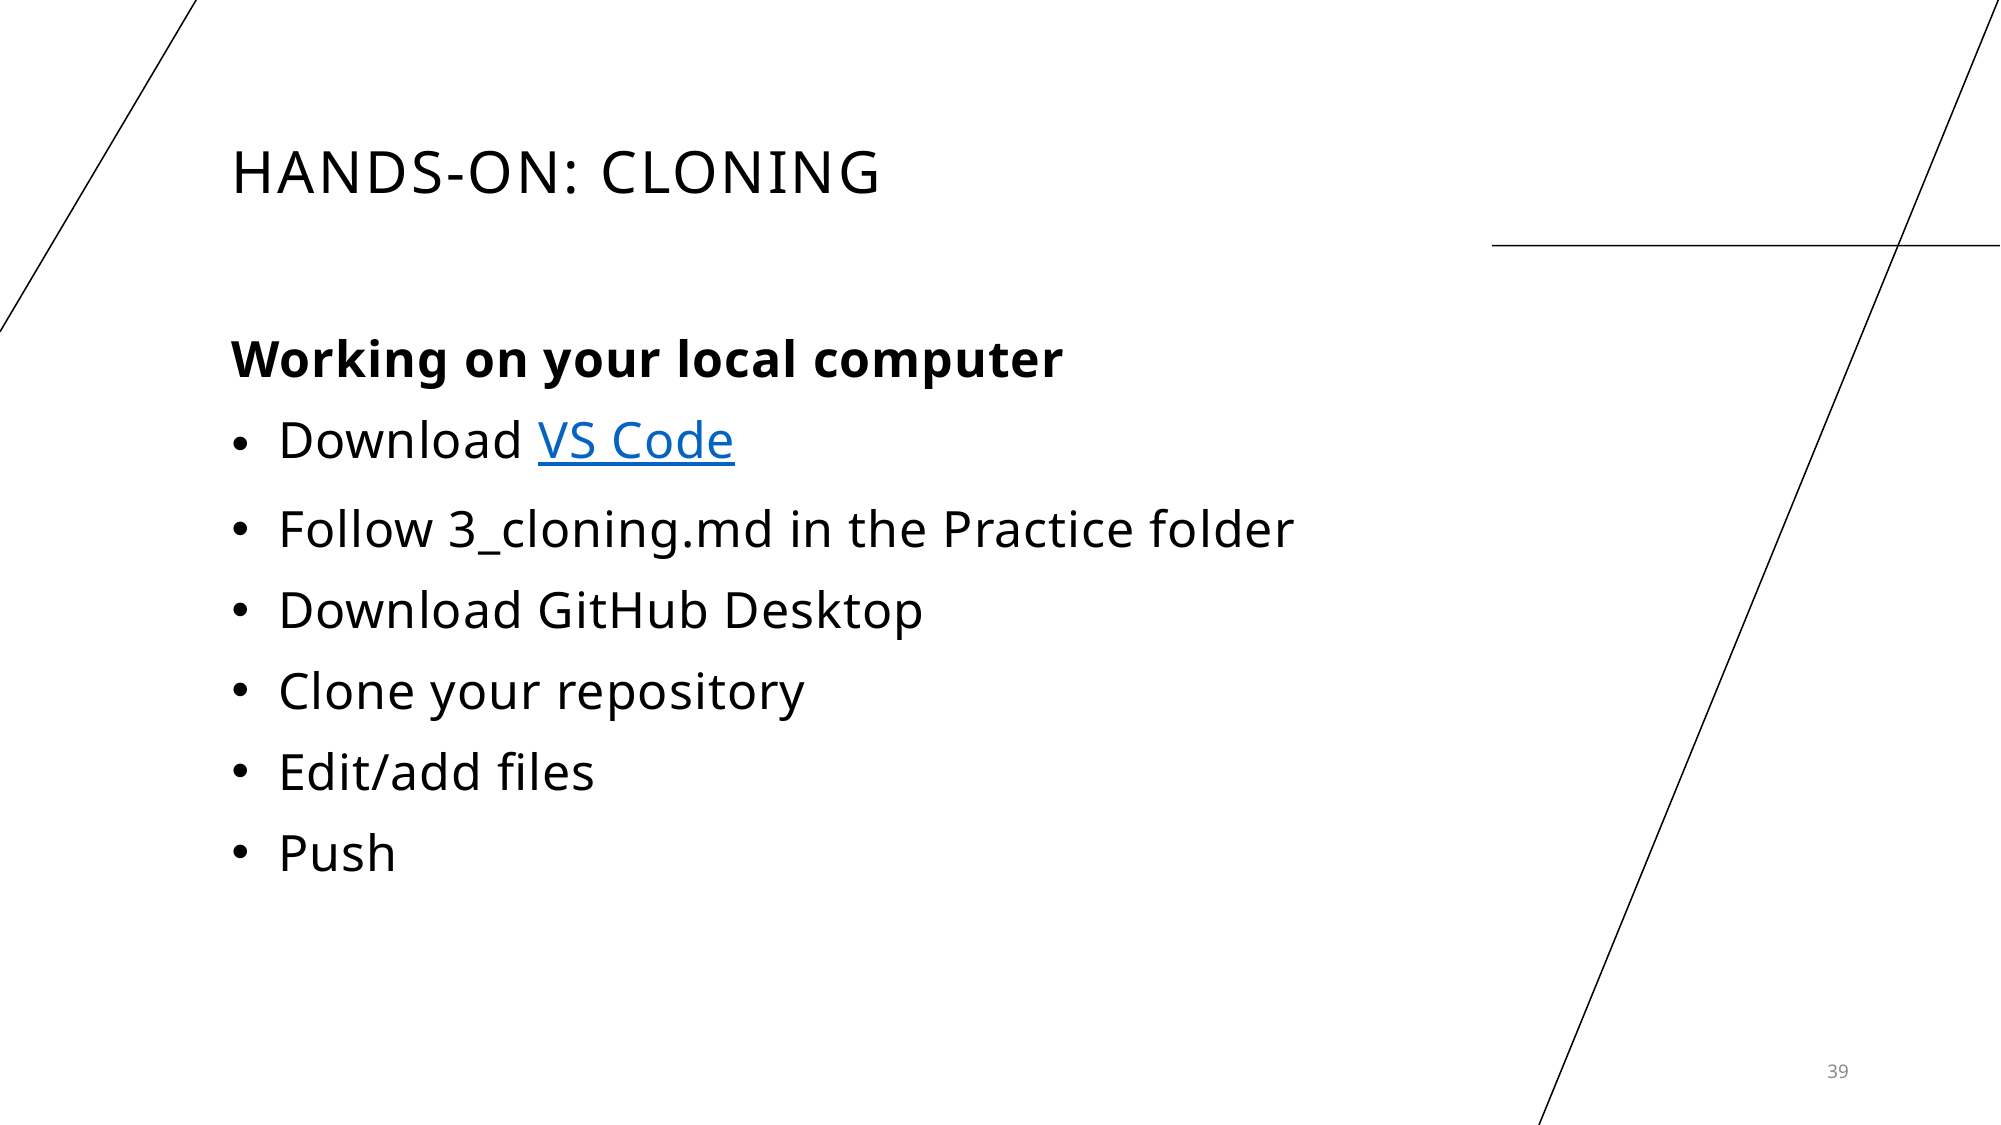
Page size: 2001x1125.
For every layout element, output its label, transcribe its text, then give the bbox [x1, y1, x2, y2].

list Working on your local computer Download VS Code Follow 3_cloning.md in the Practice folder Download GitHub Desktop Clone your repository Edit/add files Push [216, 320, 1413, 1013]
title Hands-On: Cloning [216, 43, 1413, 214]
slide_number 39 [1701, 1042, 1864, 1103]
